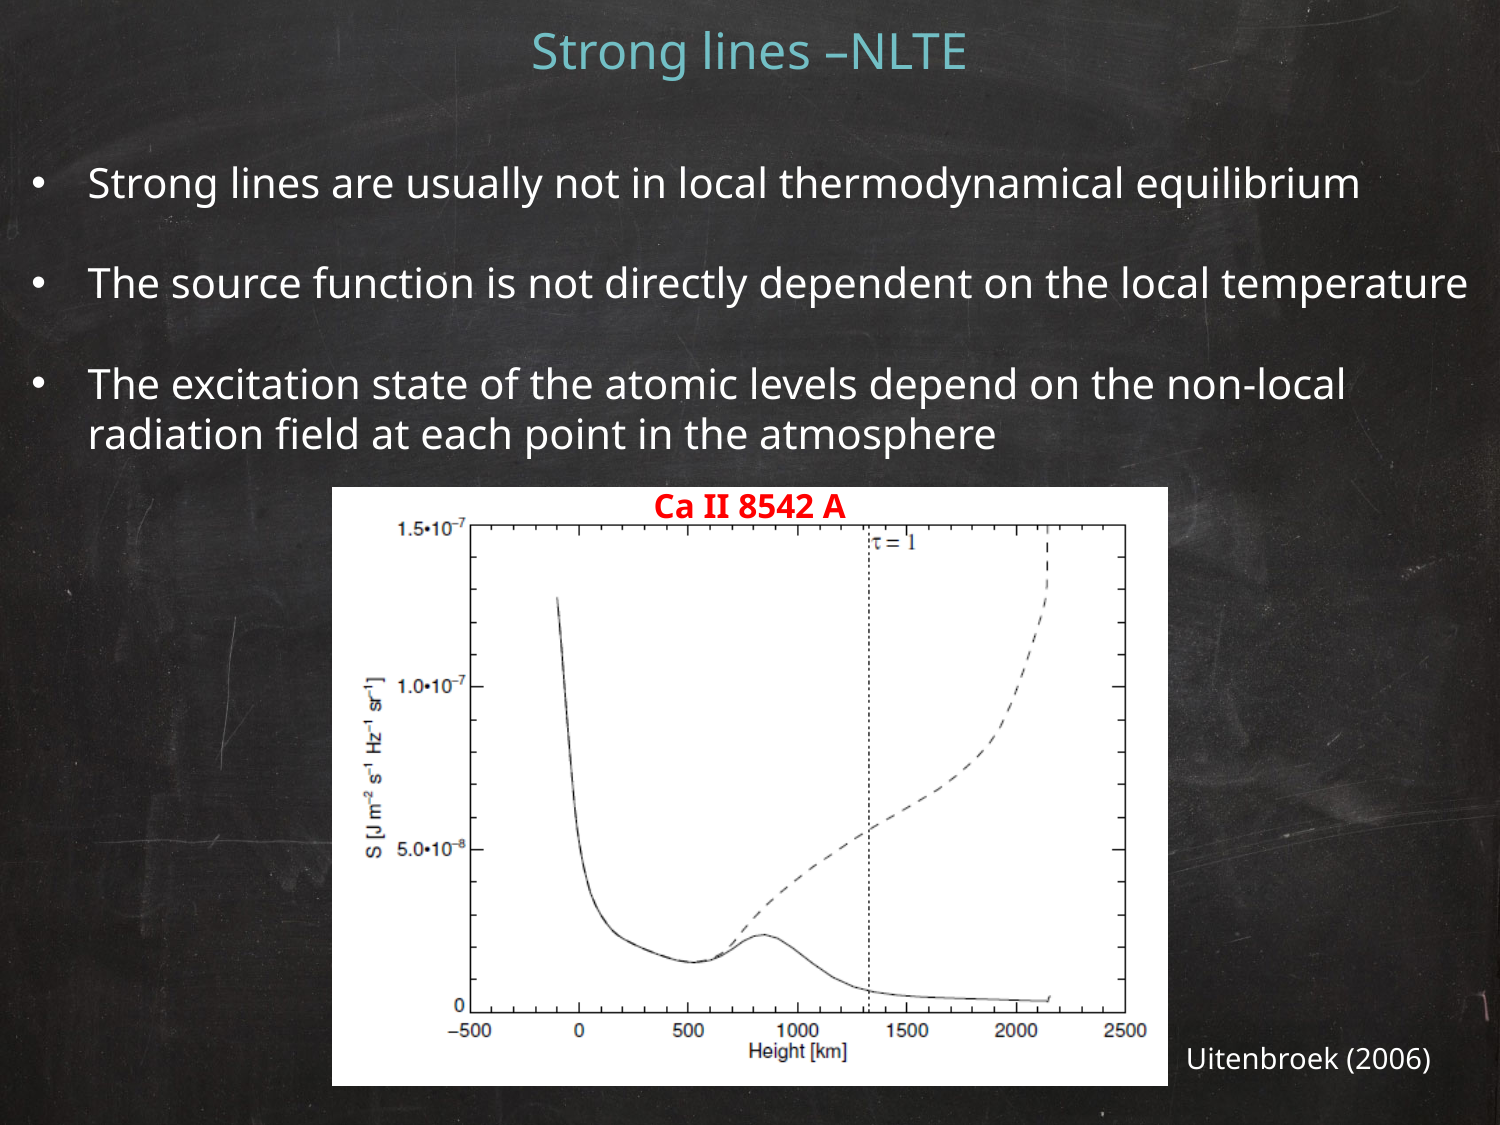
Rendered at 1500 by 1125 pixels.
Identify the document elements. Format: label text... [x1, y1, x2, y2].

picture [0, 0, 1500, 1125]
text_box Ca II 8542 A [638, 477, 861, 485]
text_box Strong lines are usually not in local thermodynamical equilibrium The source function is not directly dependent on the local temperature The excitation state of the atomic levels depend on the non-local radiation field at each point in the atmosphere [16, 149, 1484, 465]
text_box Strong lines –NLTE [224, 12, 1276, 88]
text_box Uitenbroek (2006) [1172, 1033, 1446, 1083]
